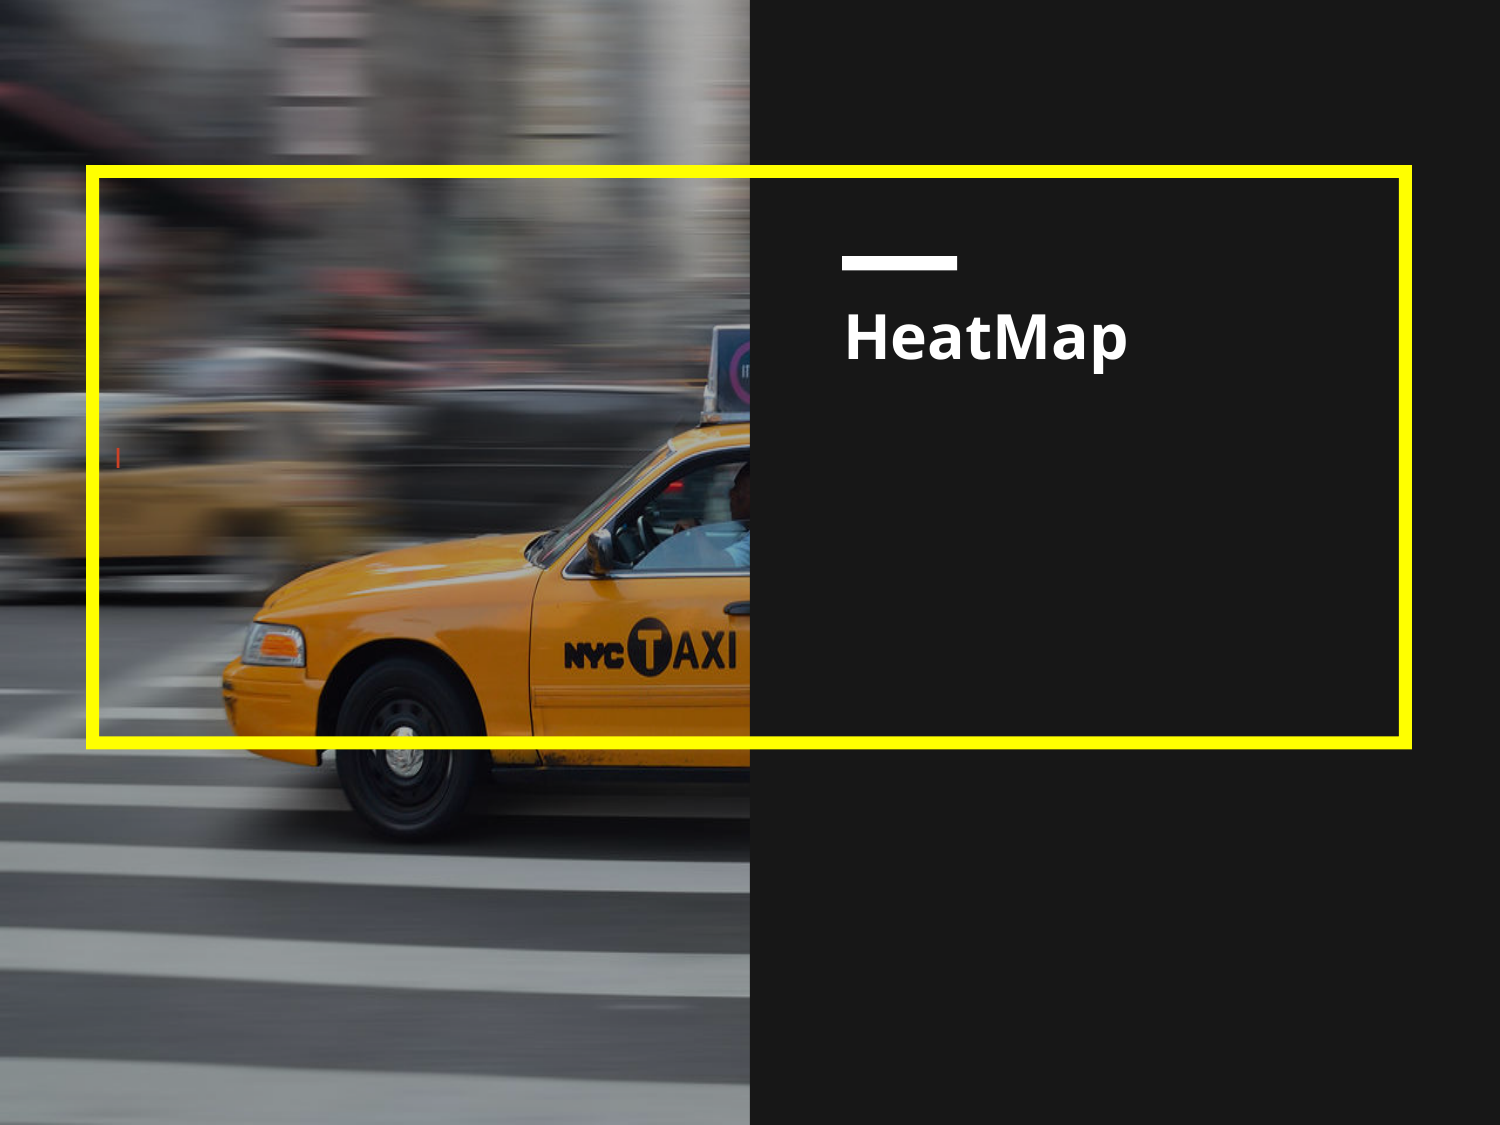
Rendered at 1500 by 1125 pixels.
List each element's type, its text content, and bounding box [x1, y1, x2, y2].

text_box HeatMap [828, 281, 1407, 643]
text_box [842, 256, 958, 271]
text_box [0, 0, 1500, 1125]
text_box I [86, 165, 1412, 750]
